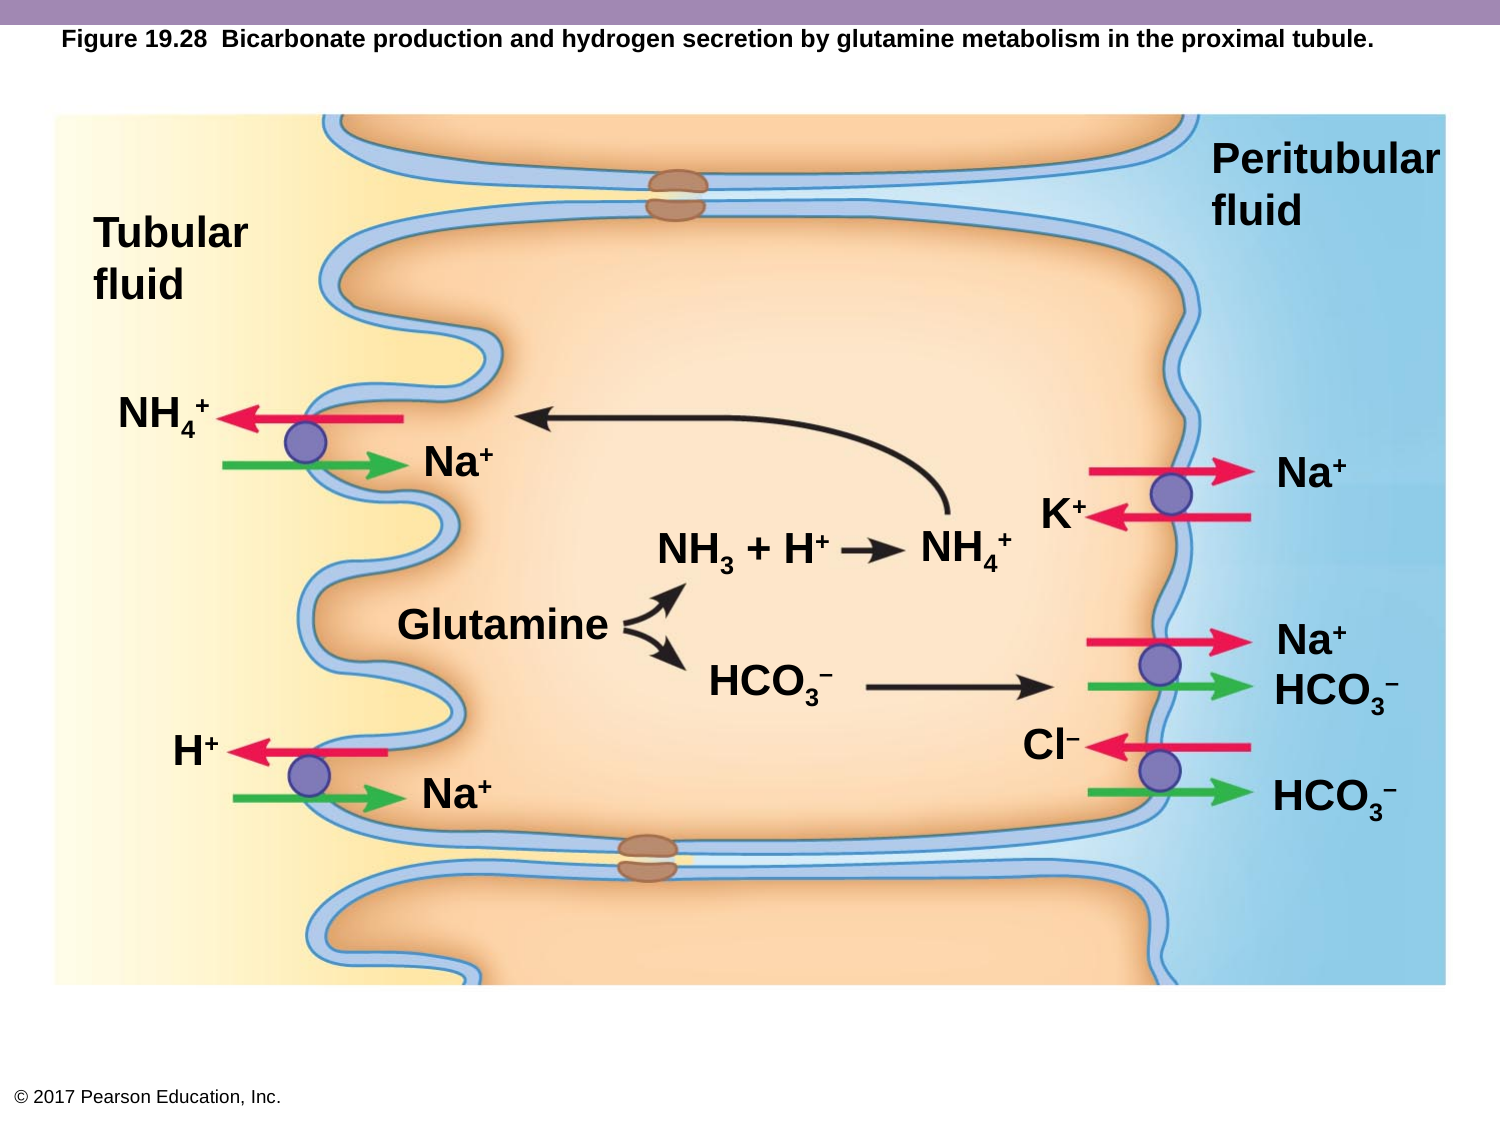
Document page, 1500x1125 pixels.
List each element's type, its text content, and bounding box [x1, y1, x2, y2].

title Figure 19.28 Bicarbonate production and hydrogen secretion by glutamine metabolism in the proximal tubule. [46, 14, 1500, 61]
picture [44, 104, 1456, 992]
